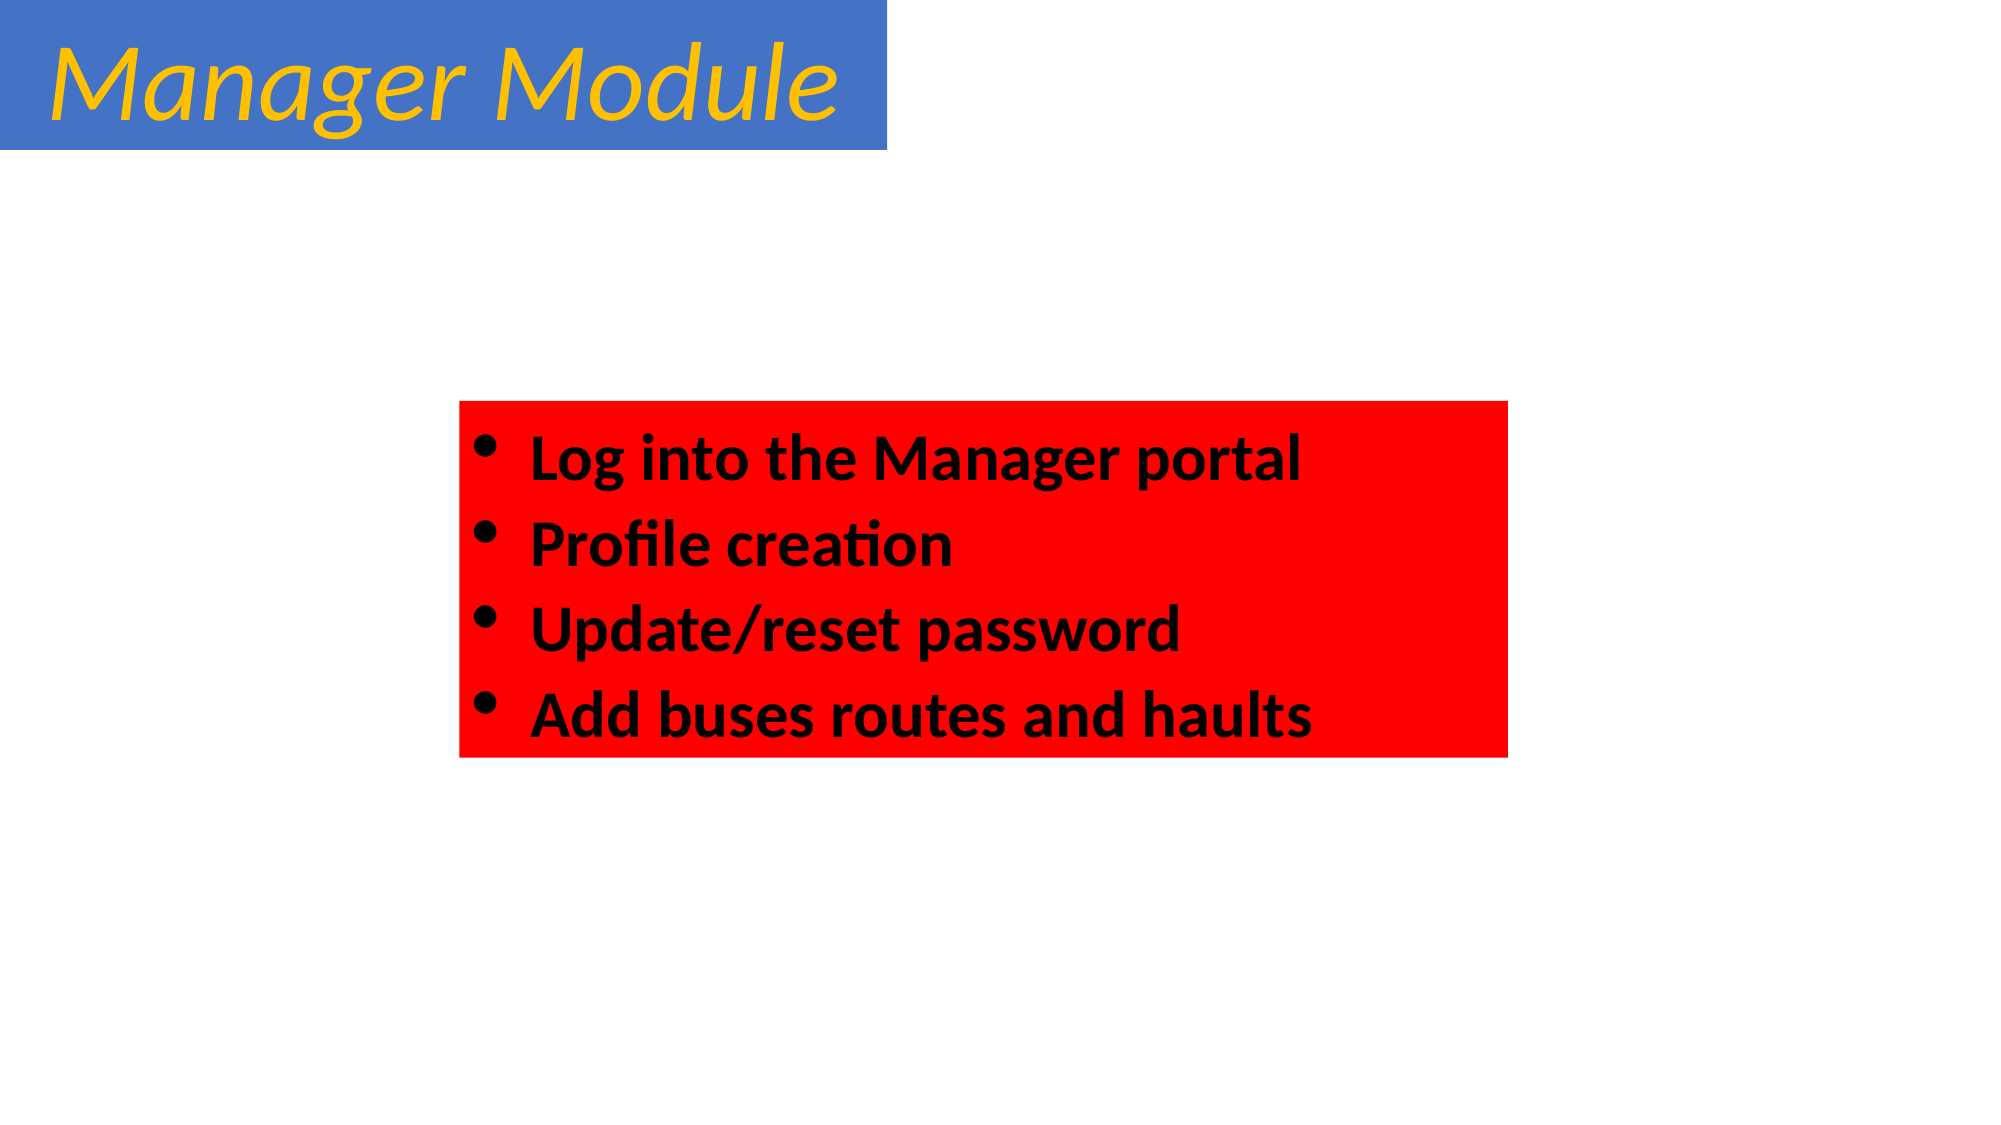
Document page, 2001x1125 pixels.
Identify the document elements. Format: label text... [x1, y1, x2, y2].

text_box Log into the Manager portal Profile creation Update/reset password Add buses routes and haults [459, 400, 1508, 758]
text_box Manager Module [0, 0, 888, 150]
